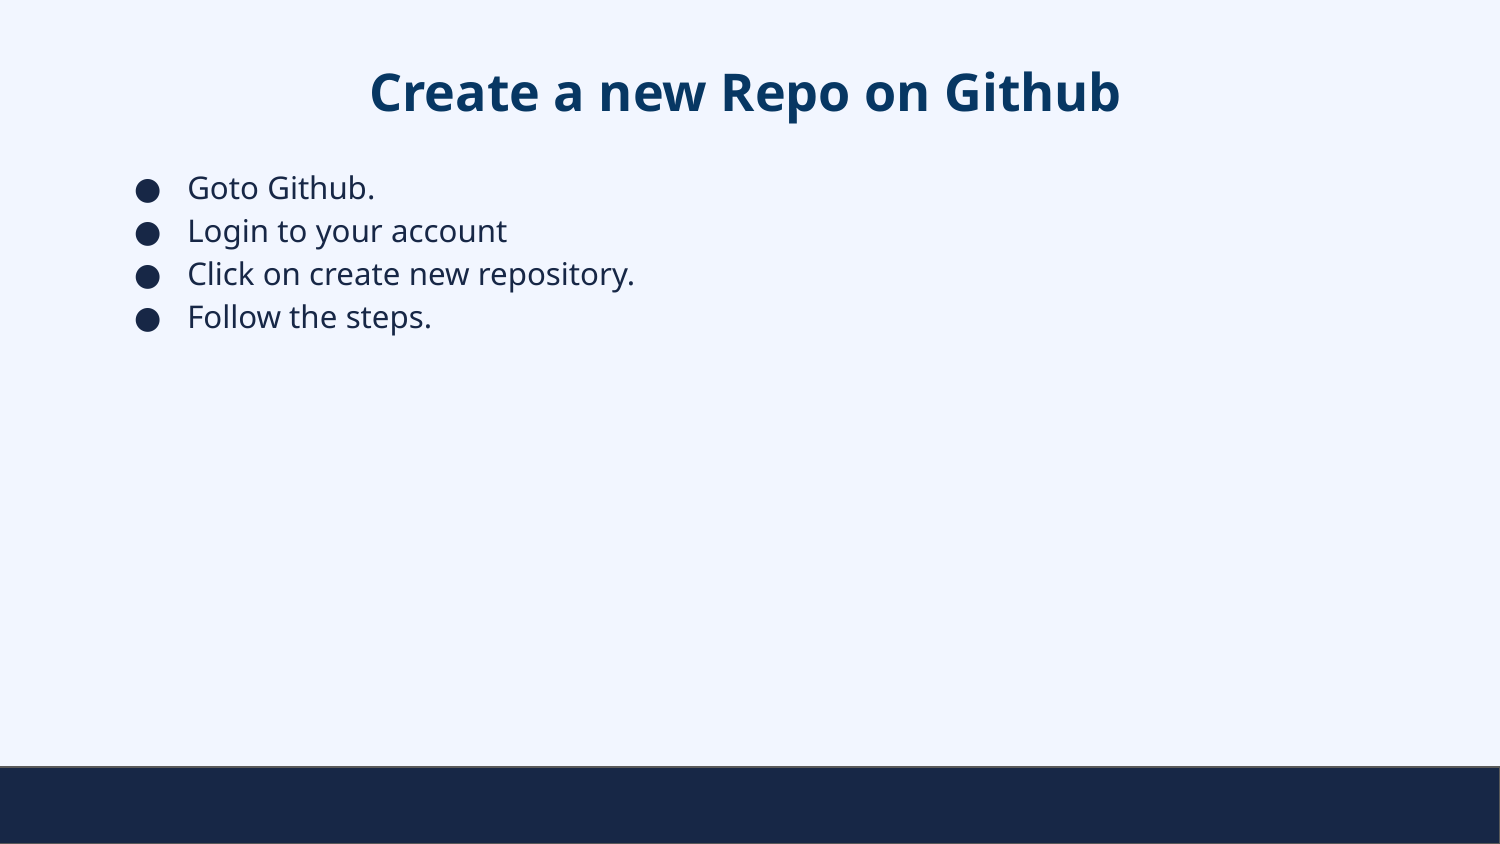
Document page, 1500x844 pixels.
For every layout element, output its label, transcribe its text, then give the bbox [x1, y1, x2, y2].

text_box Goto Github. Login to your account Click on create new repository. Follow the steps. [97, 147, 1397, 711]
title Create a new Repo on Github [29, 35, 1462, 148]
text_box [0, 767, 1500, 844]
